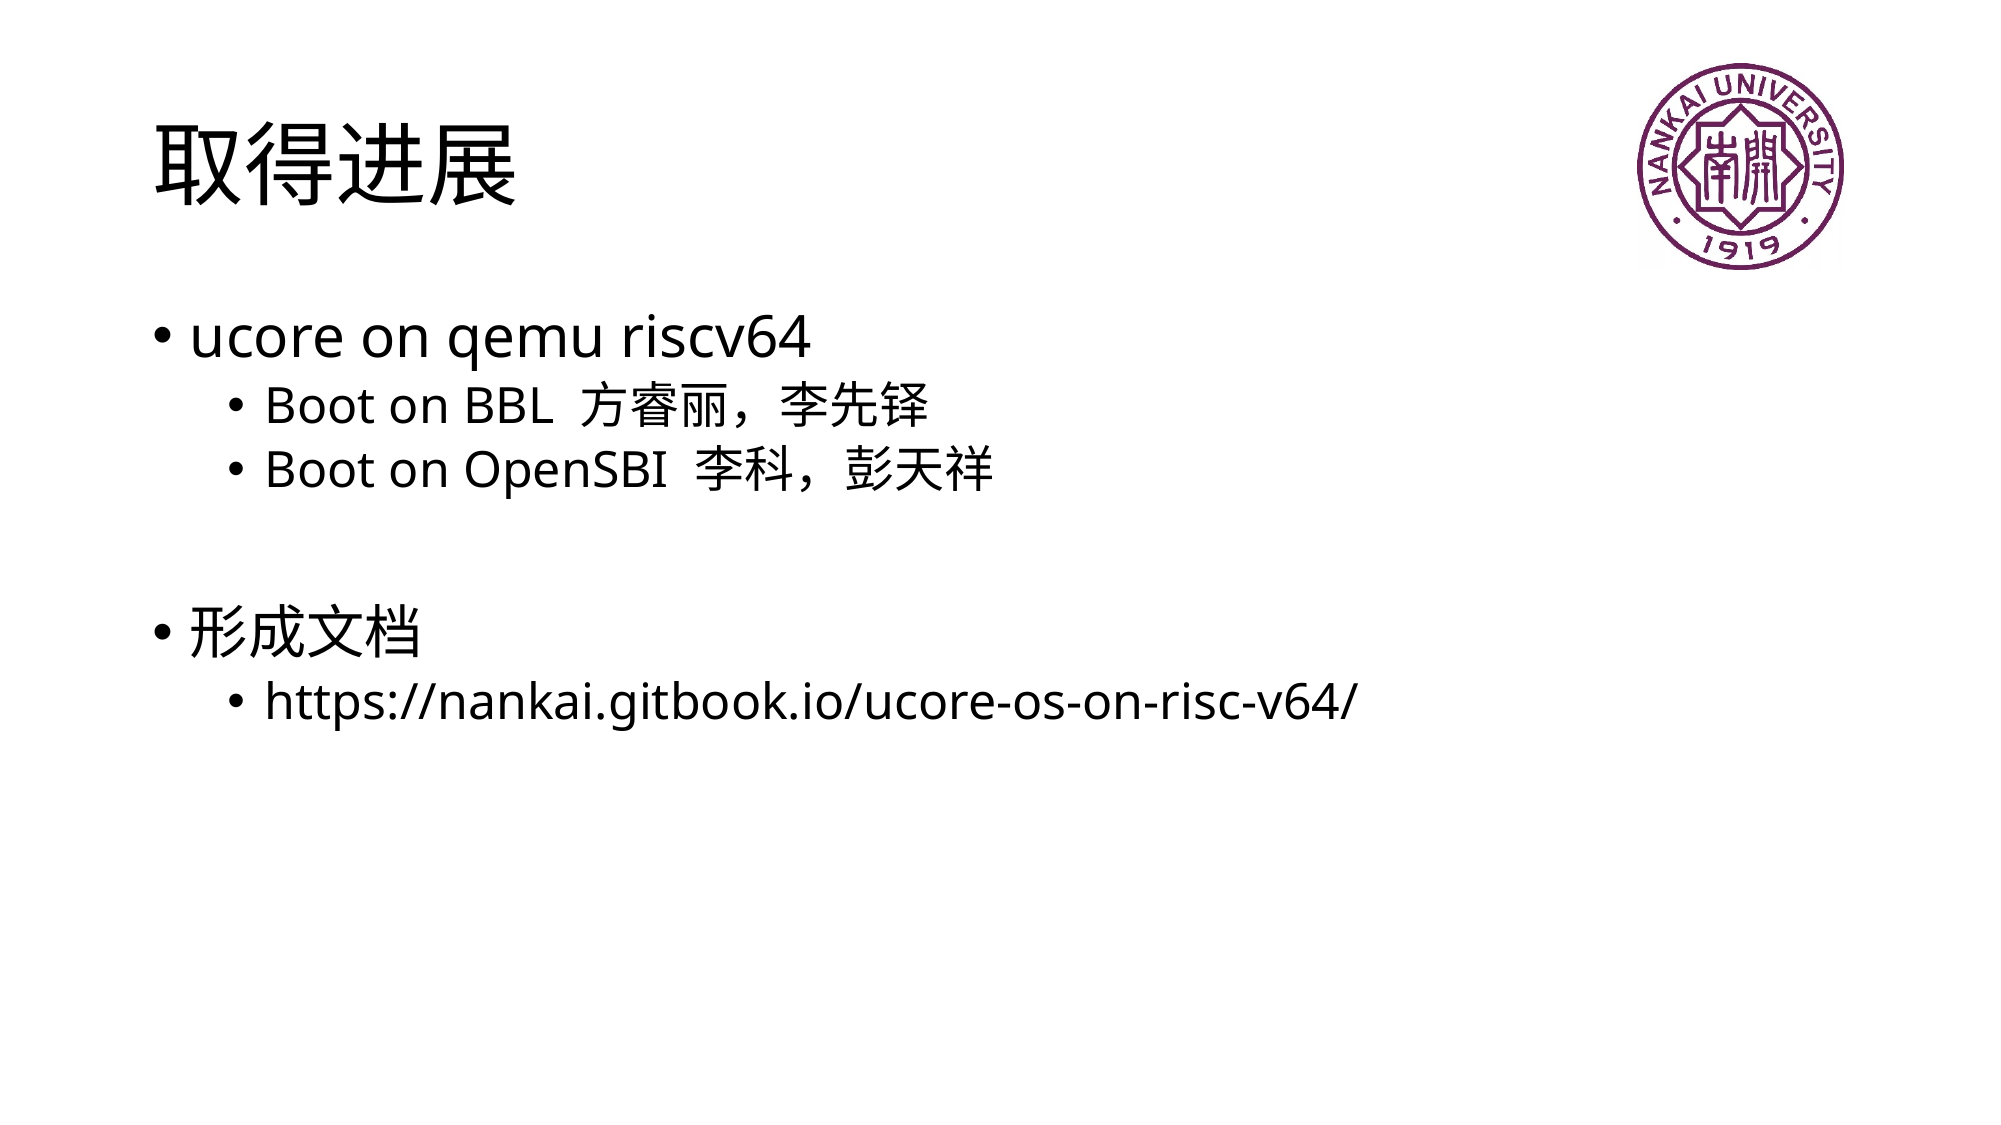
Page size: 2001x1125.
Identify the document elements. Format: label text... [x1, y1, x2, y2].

title 取得进展 [137, 59, 1863, 278]
list ucore on qemu riscv64 Boot on BBL 方睿丽，李先铎 Boot on OpenSBI 李科，彭天祥 形成文档 https://nankai.gitbook.io/ucore-os-on-risc-v64/ [137, 299, 1863, 1014]
